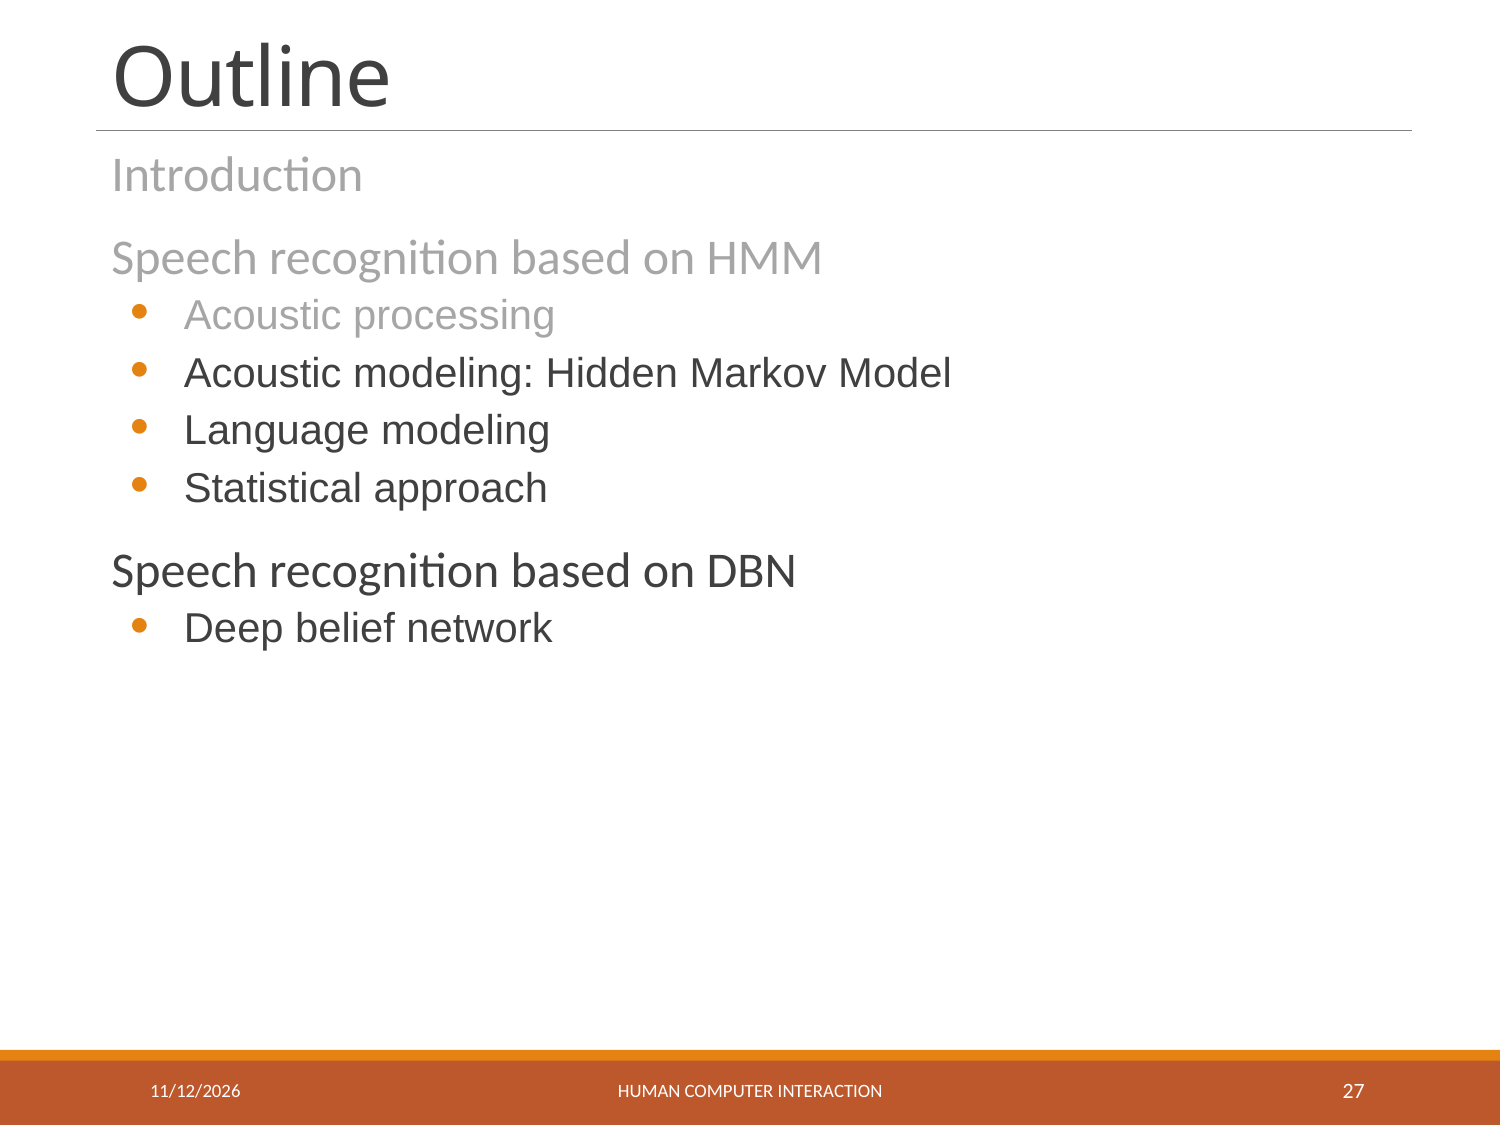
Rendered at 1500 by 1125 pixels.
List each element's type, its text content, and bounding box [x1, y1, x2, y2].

title Outline [96, 19, 1413, 131]
list Introduction Speech recognition based on HMM Acoustic processing Acoustic modeling: Hidden Markov Model Language modeling Statistical approach Speech recognition based on DBN Deep belief network [96, 140, 1413, 1034]
footer Human Computer Interaction [453, 1059, 1047, 1120]
slide_number 27 [1218, 1059, 1380, 1120]
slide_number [135, 1059, 440, 1120]
